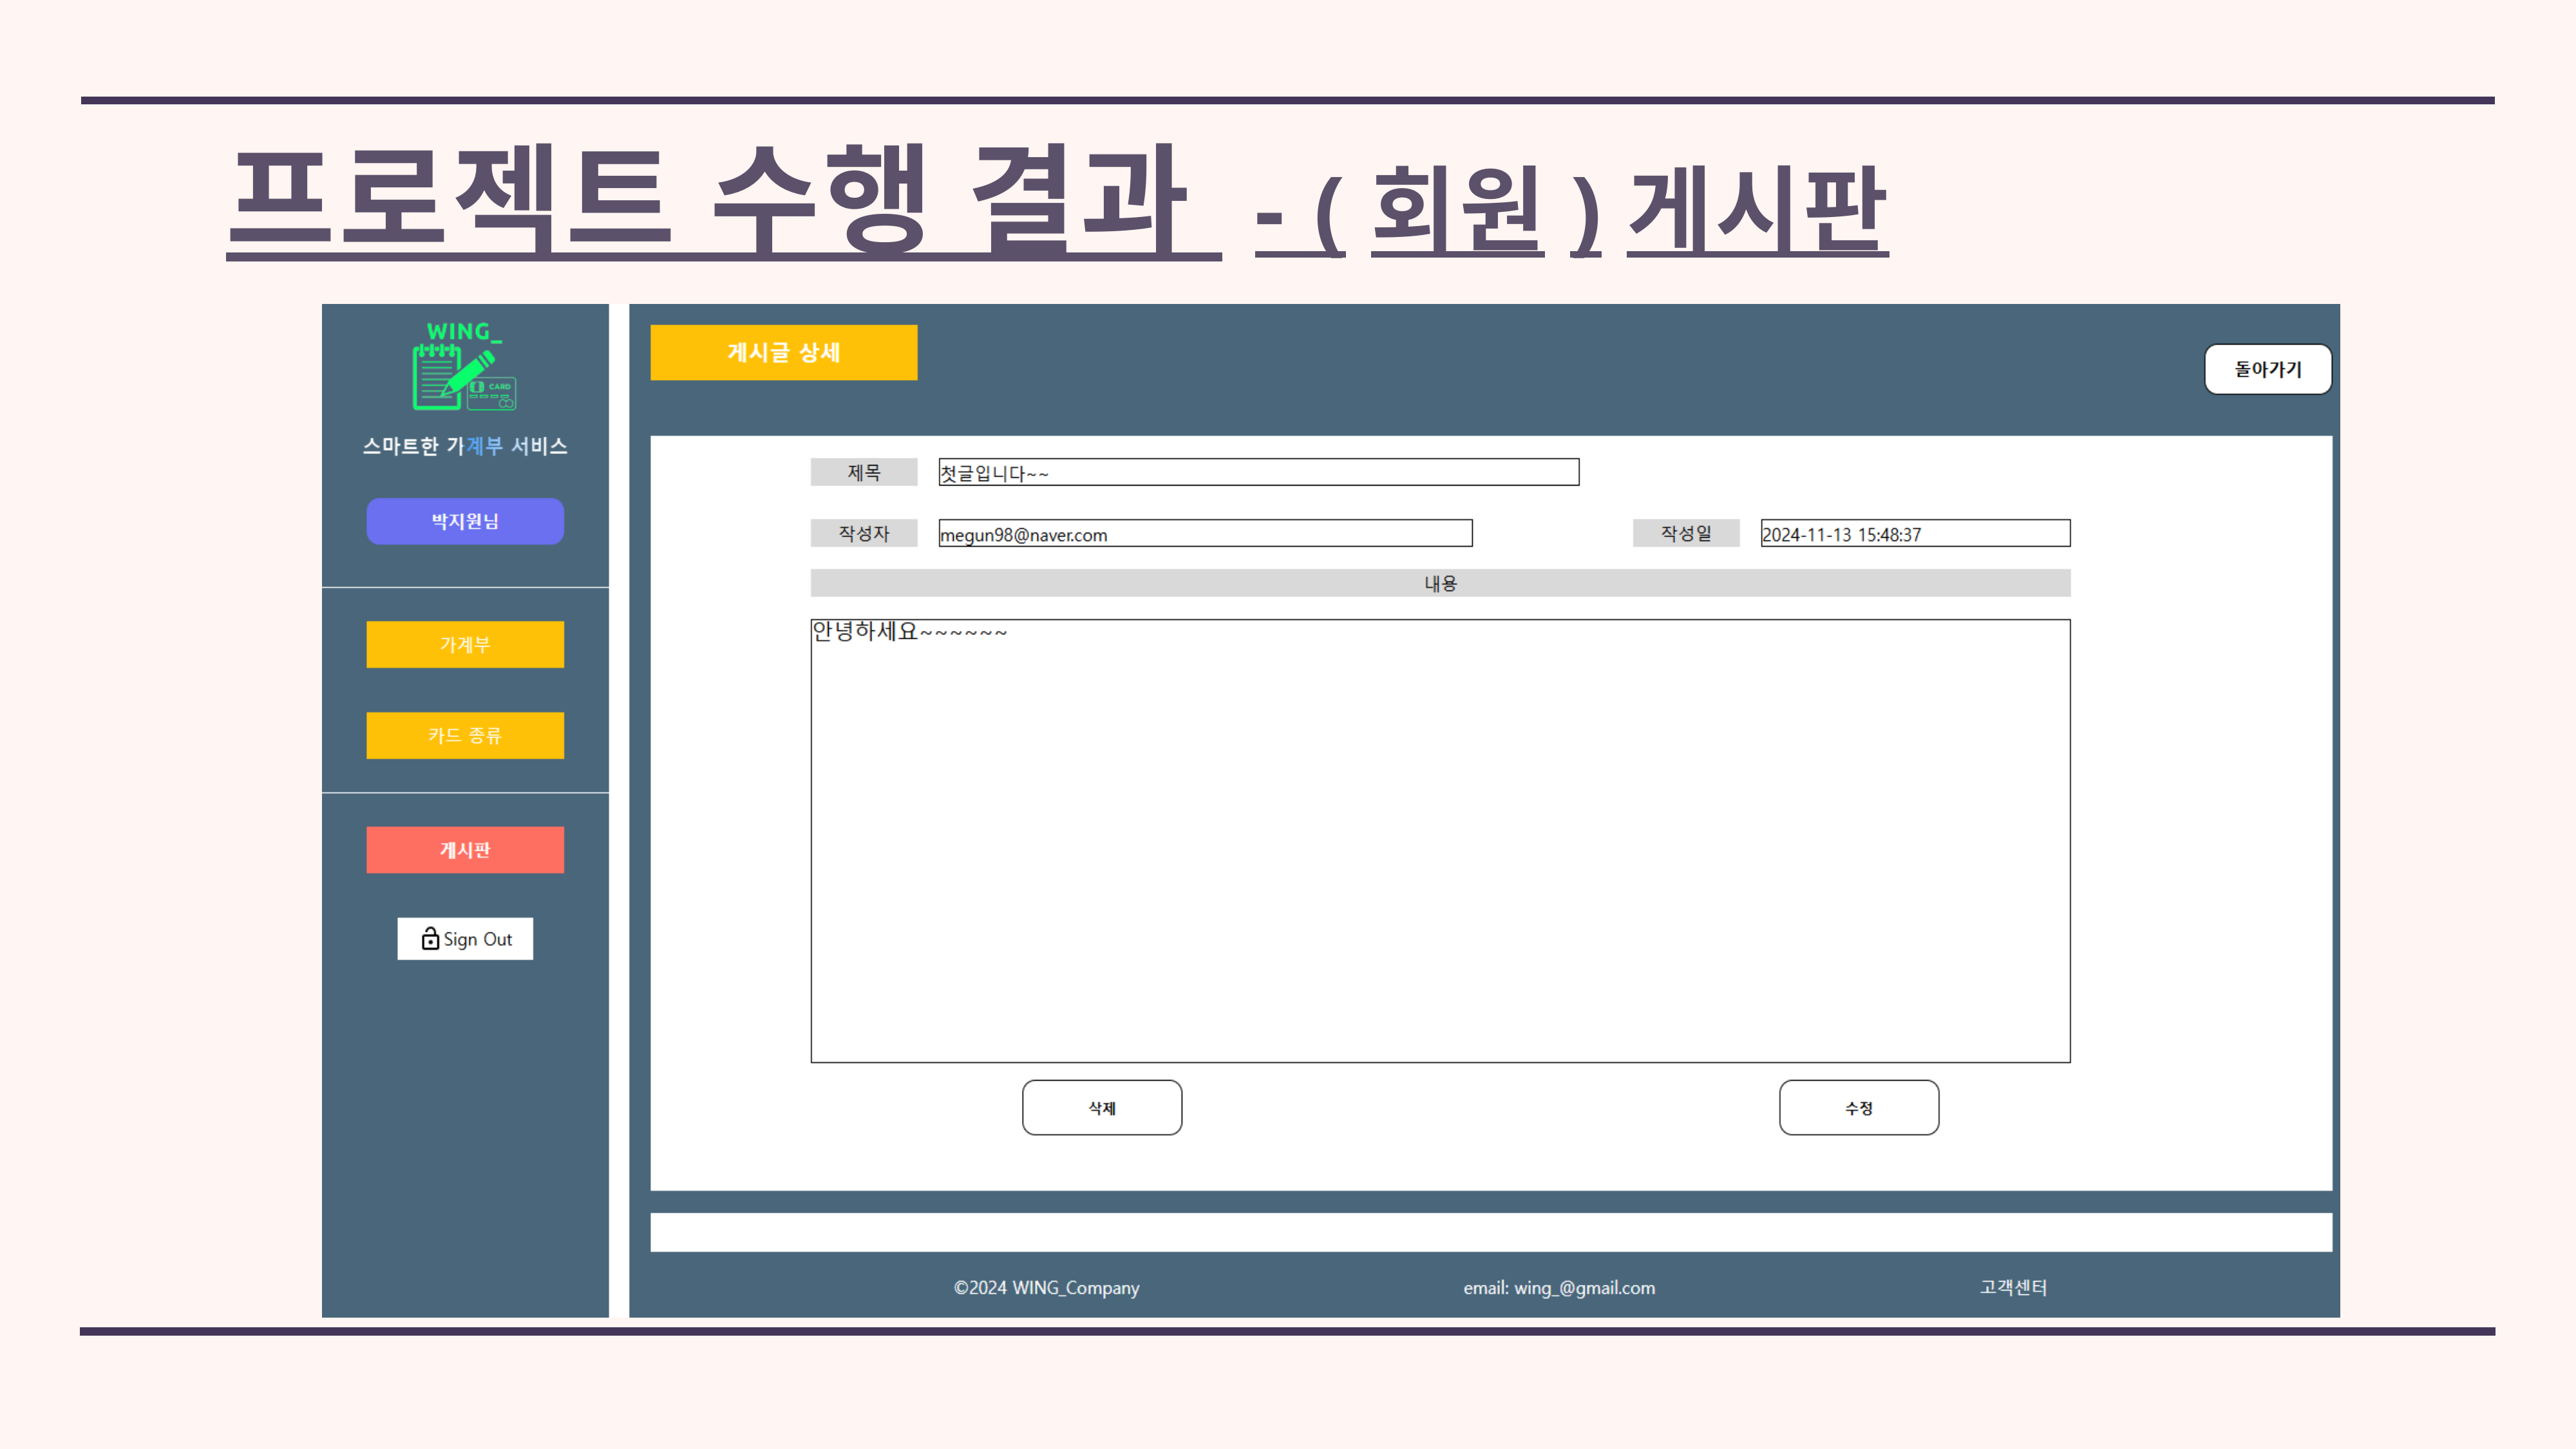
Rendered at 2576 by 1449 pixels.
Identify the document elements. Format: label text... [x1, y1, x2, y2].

picture [321, 304, 2340, 1318]
title 프로젝트 수행 결과 - (회원)게시판 [220, 135, 2356, 310]
